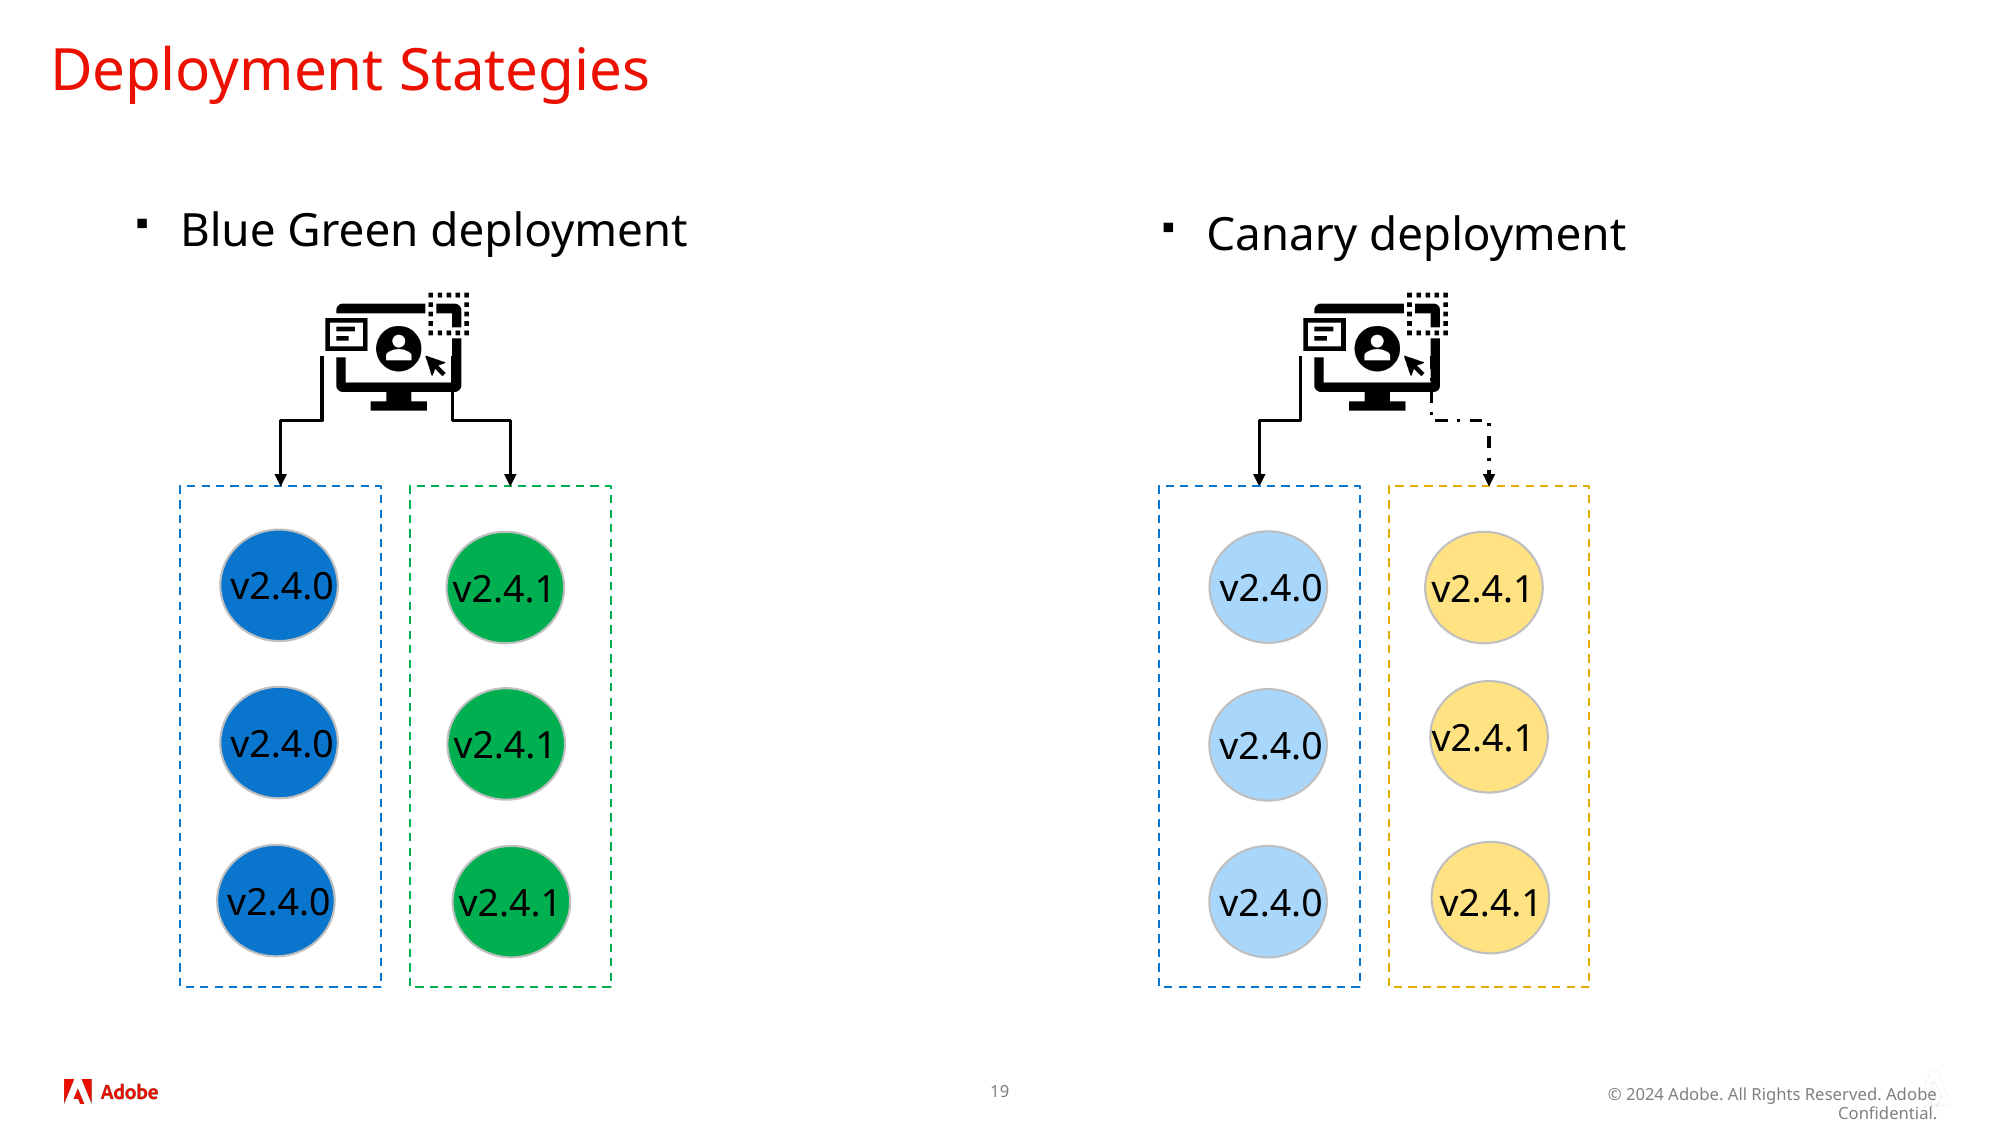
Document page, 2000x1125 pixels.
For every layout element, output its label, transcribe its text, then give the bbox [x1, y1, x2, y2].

list Blue Green deployment [116, 191, 765, 349]
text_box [1158, 486, 1360, 988]
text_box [180, 486, 382, 988]
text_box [235, 400, 367, 443]
title Deployment Stategies [42, 33, 1942, 101]
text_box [1214, 400, 1346, 443]
text_box Canary deployment [1143, 195, 1791, 353]
picture [321, 280, 473, 432]
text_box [1431, 841, 1550, 954]
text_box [409, 486, 611, 988]
picture [1918, 1070, 1950, 1114]
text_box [1388, 486, 1590, 988]
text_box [415, 391, 547, 451]
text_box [1394, 391, 1526, 451]
slide_number 19 [953, 1078, 1047, 1106]
picture [1300, 280, 1451, 432]
picture [64, 1079, 158, 1104]
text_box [1429, 680, 1549, 793]
